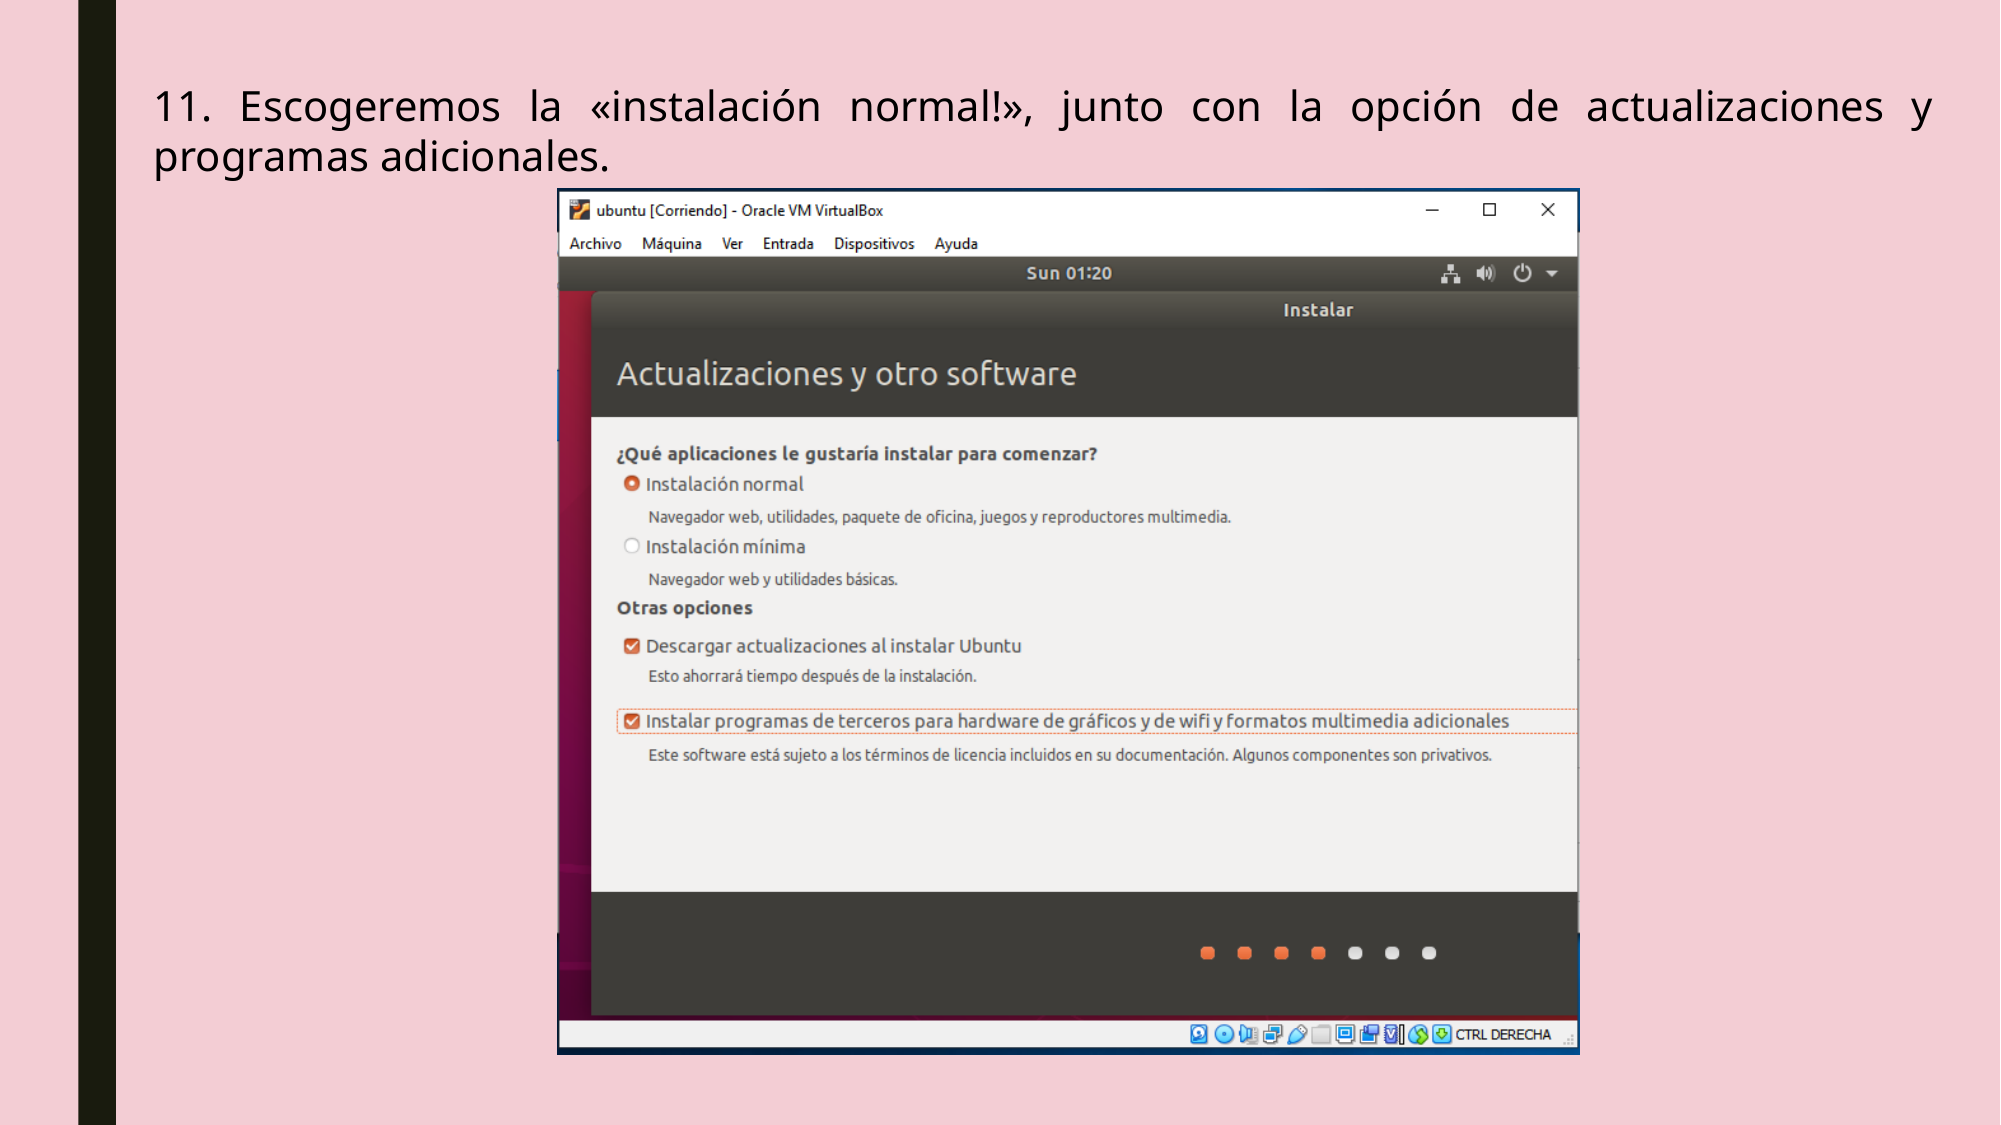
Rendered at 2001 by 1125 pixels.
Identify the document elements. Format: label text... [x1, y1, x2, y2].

text_box 11. Escogeremos la «instalación normal!», junto con la opción de actualizaciones y programas adicionales. [139, 72, 1949, 188]
picture [557, 188, 1580, 1055]
